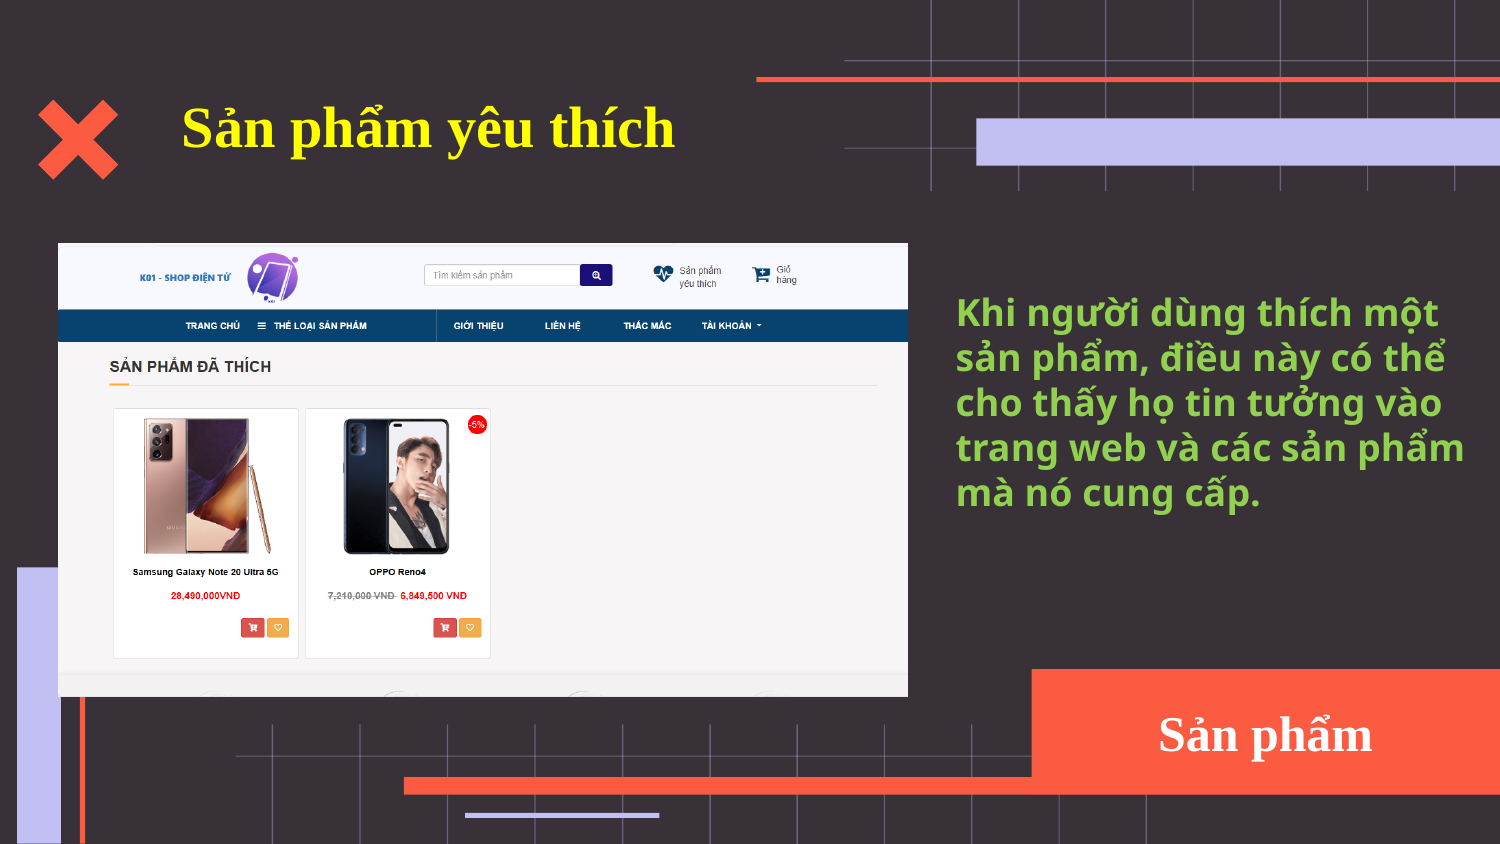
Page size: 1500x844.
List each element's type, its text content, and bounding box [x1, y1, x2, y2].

text_box Khi người dùng thích một sản phẩm, điều này có thể cho thấy họ tin tưởng vào trang web và các sản phẩm mà nó cung cấp. [940, 283, 1500, 520]
text_box Sản phẩm yêu thích [91, 81, 843, 167]
picture [58, 243, 908, 697]
text_box Sản phẩm [1031, 669, 1500, 795]
